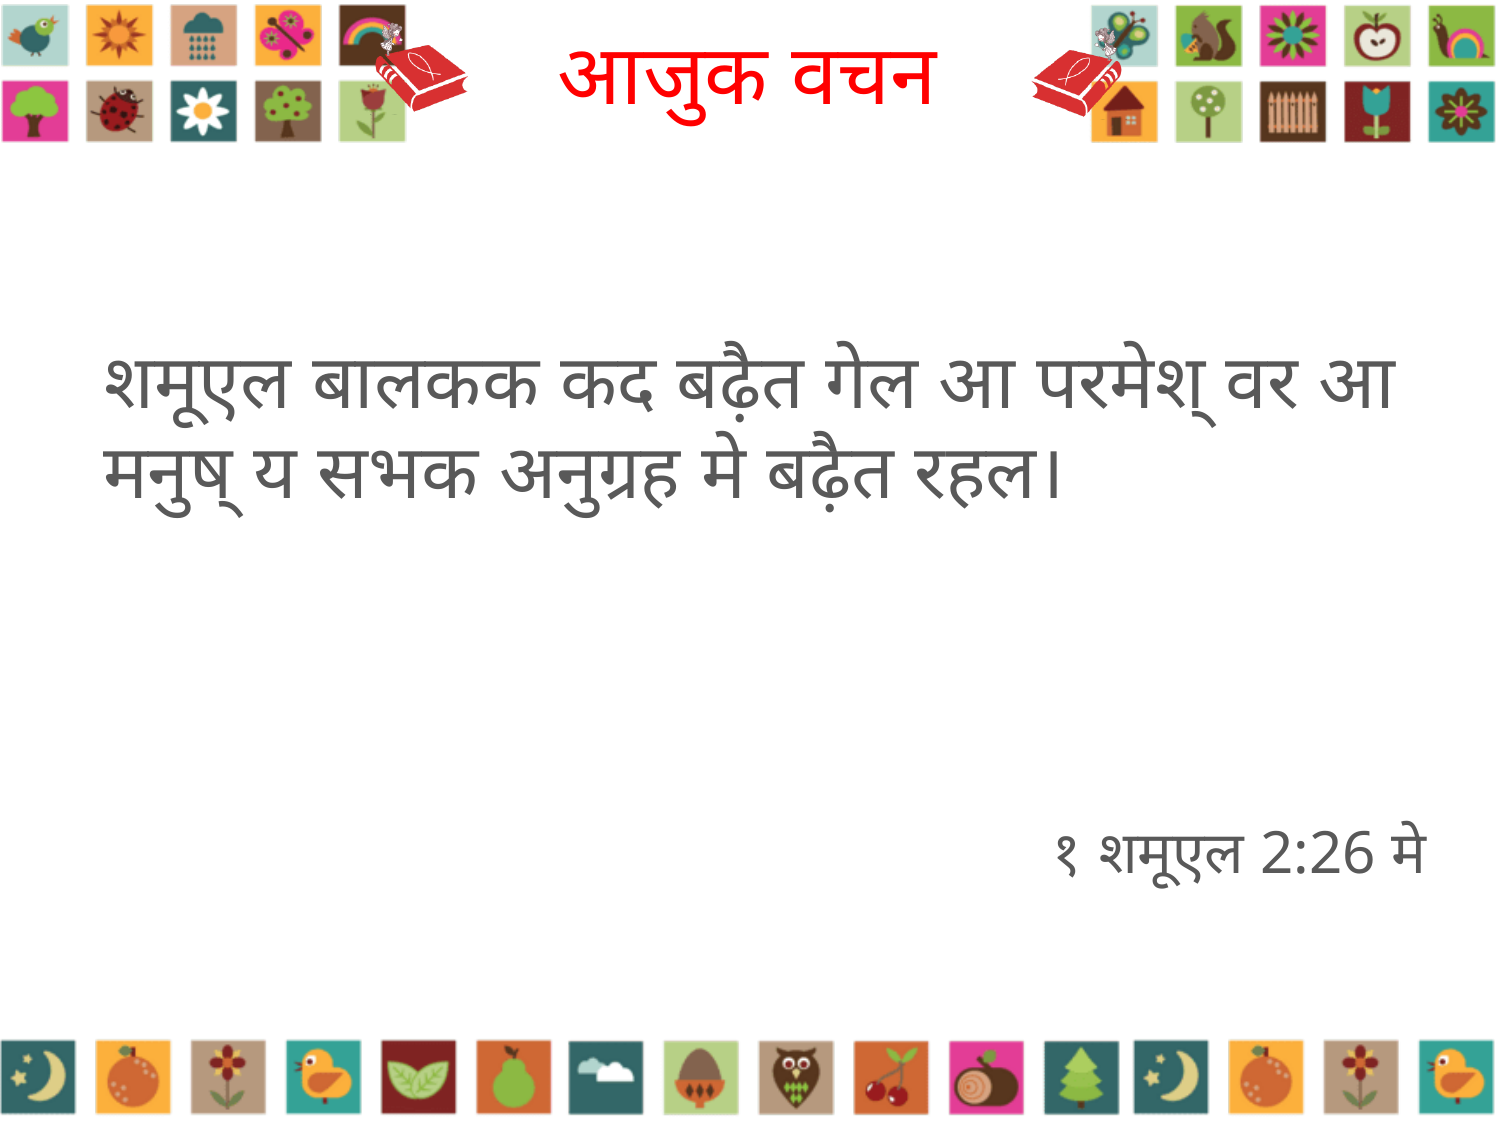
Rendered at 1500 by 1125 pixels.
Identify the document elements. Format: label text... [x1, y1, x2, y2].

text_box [0, 1028, 1500, 1118]
picture [999, 3, 1500, 150]
text_box शमूएल बालकक कद बढ़ैत गेल आ परमेश् वर आ मनुष् य सभक अनुग्रह मे बढ़ैत रहल। [88, 326, 1436, 521]
picture [0, 3, 501, 150]
text_box १ शमूएल 2:26 मे [808, 807, 1441, 893]
text_box आजुक वचन [425, 13, 1077, 129]
